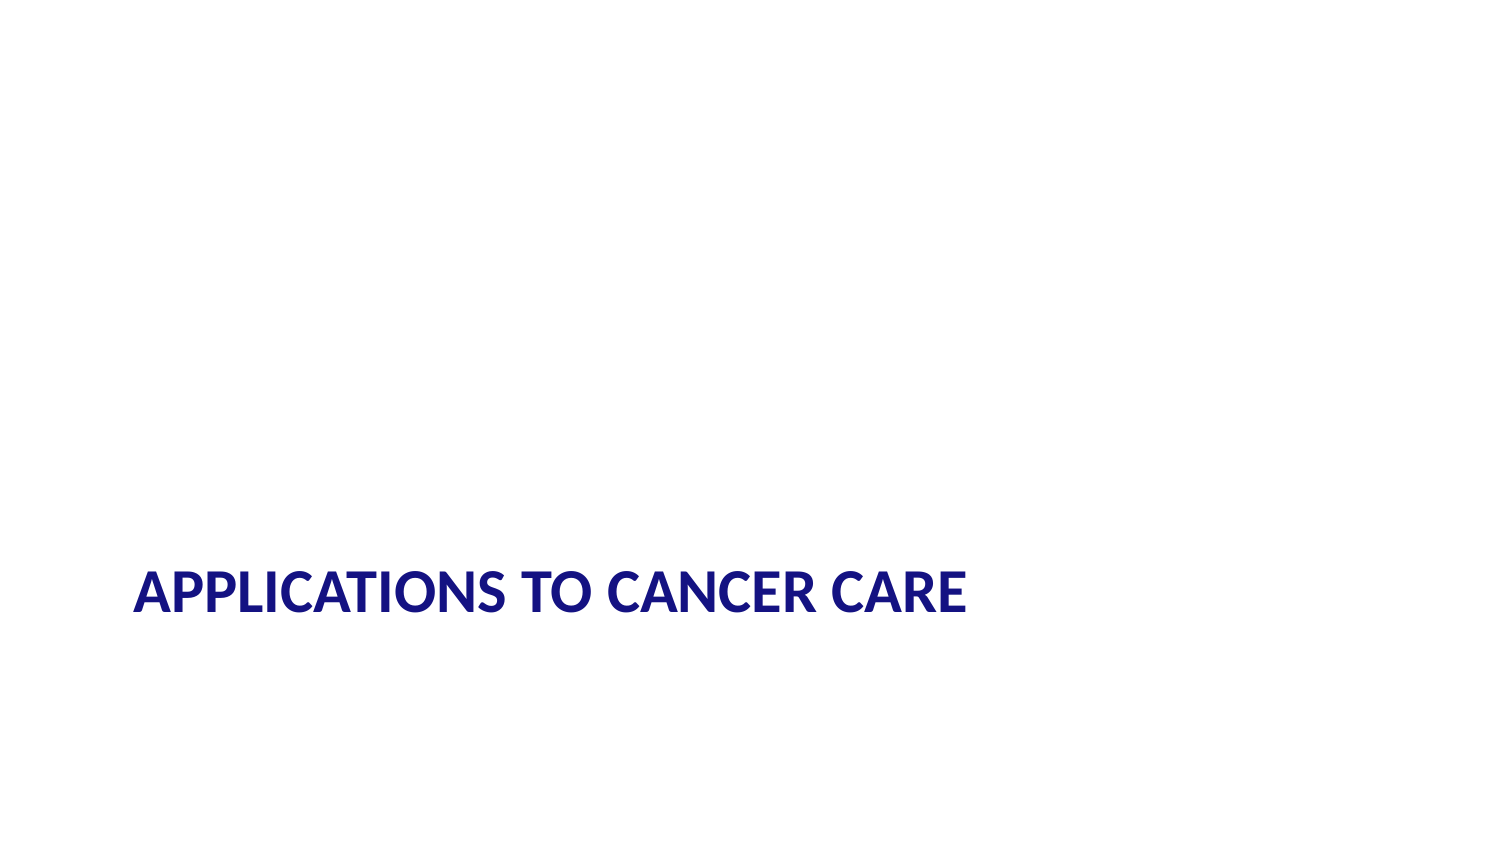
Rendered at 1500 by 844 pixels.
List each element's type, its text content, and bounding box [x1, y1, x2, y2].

title APPLICATIONS TO CANCER CARE [118, 542, 1394, 710]
